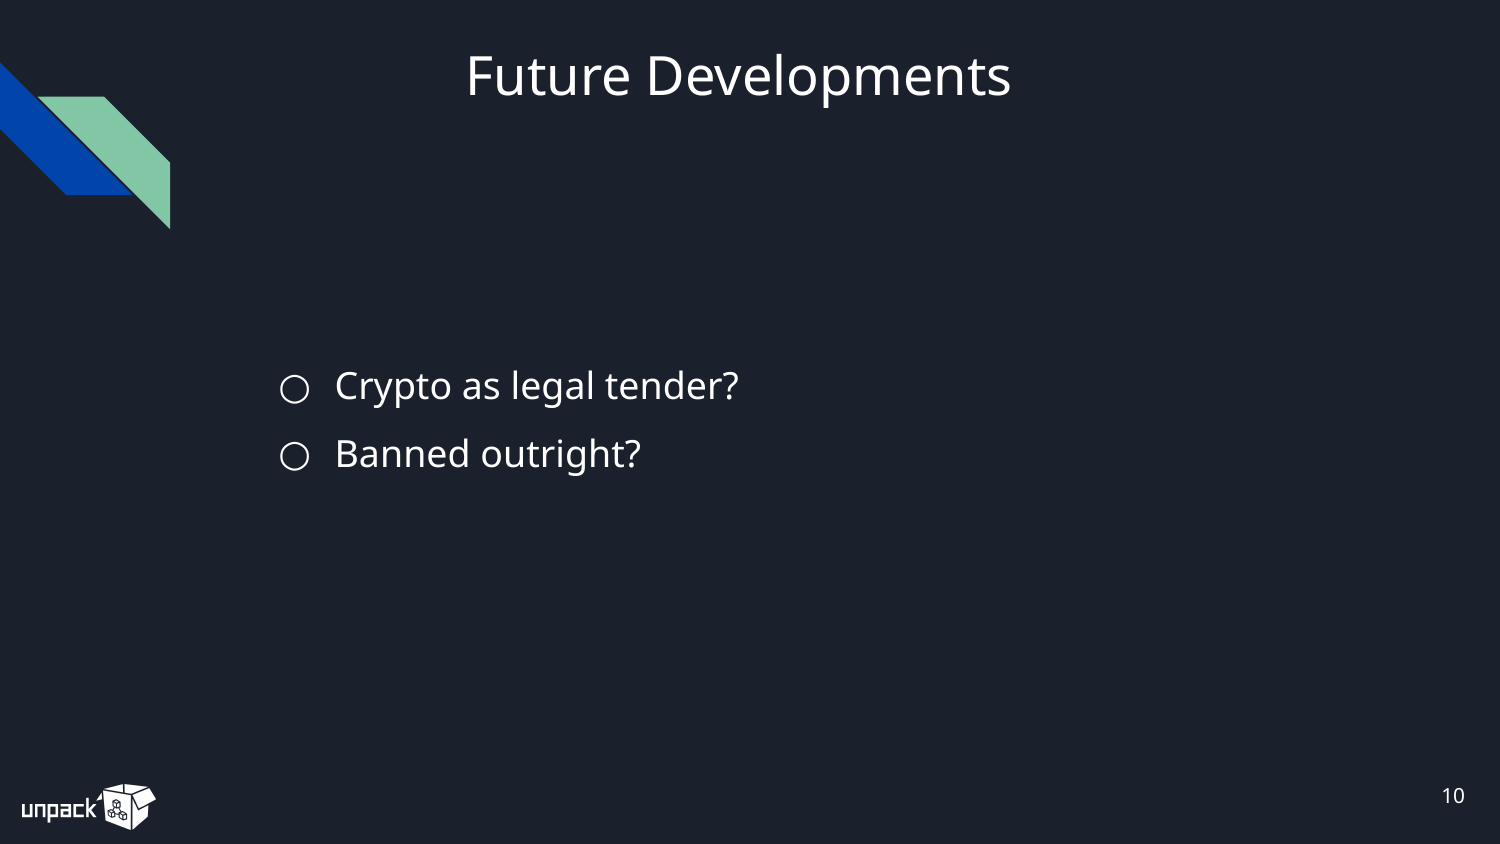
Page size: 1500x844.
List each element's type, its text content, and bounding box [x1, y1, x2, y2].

picture [17, 784, 156, 830]
title Crypto as legal tender? Banned outright? [169, 124, 1367, 758]
title Future Developments [48, 26, 1431, 117]
slide_number ‹#› [1389, 764, 1480, 830]
